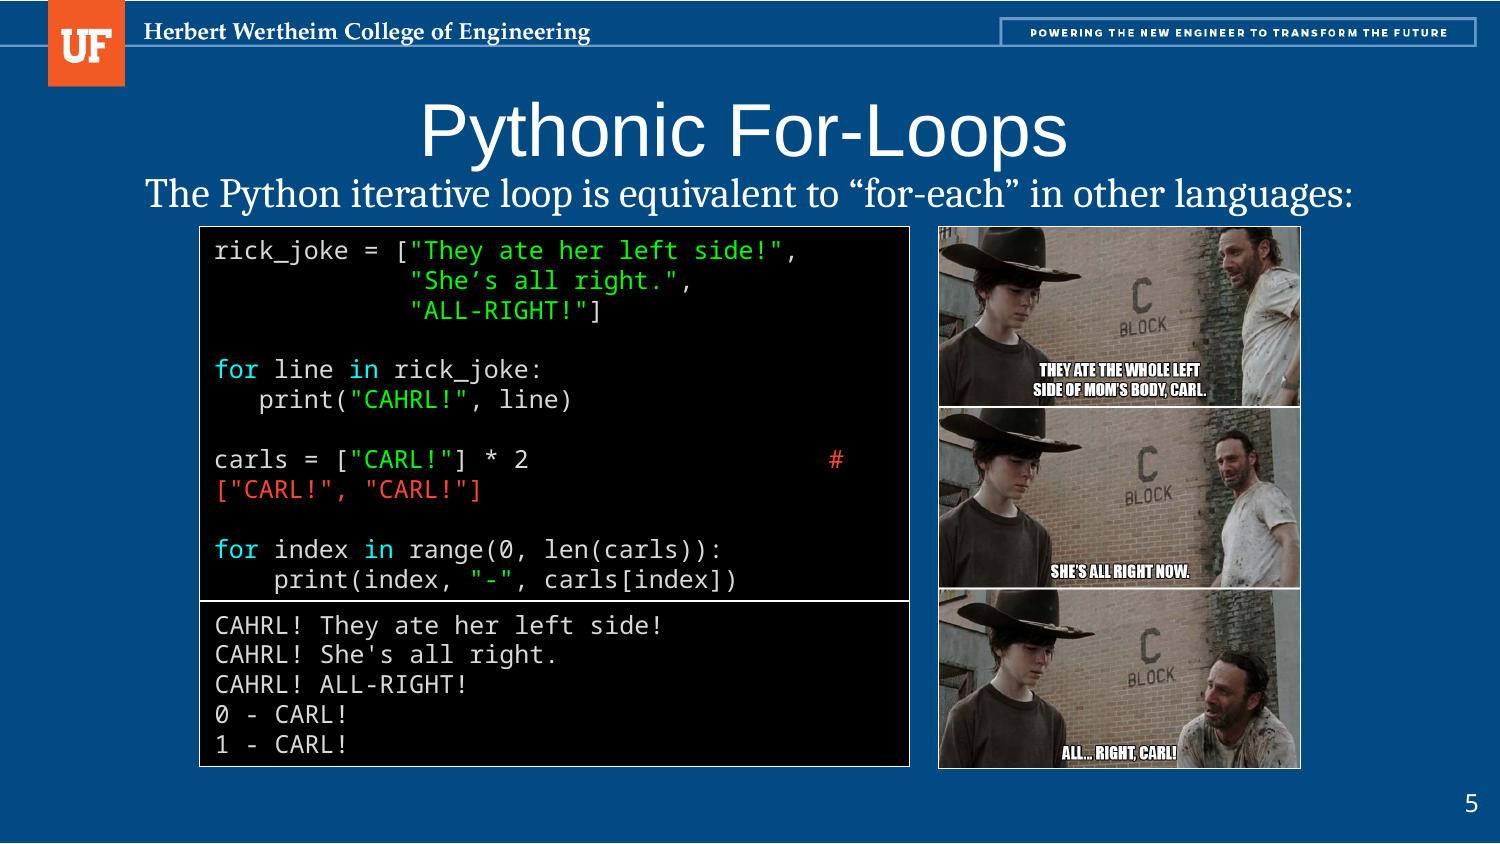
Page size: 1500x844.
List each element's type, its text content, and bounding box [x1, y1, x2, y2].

text_box CAHRL! They ate her left side! CAHRL! She's all right. CAHRL! ALL-RIGHT! 0 - CARL! 1 - CARL! [199, 601, 910, 767]
list The Python iterative loop is equivalent to “for-each” in other languages: [47, 157, 1453, 240]
text_box rick_joke = ["They ate her left side!", "She’s all right.", "ALL-RIGHT!"] for line in rick_joke: print("CAHRL!", line) carls = ["CARL!"] * 2 # ["CARL!", "CARL!"] for index in range(0, len(carls)): print(index, "-", carls[index]) [199, 226, 910, 601]
title Pythonic For-Loops [47, 74, 1442, 172]
slide_number 5 [1156, 782, 1494, 828]
picture [0, 0, 1500, 843]
